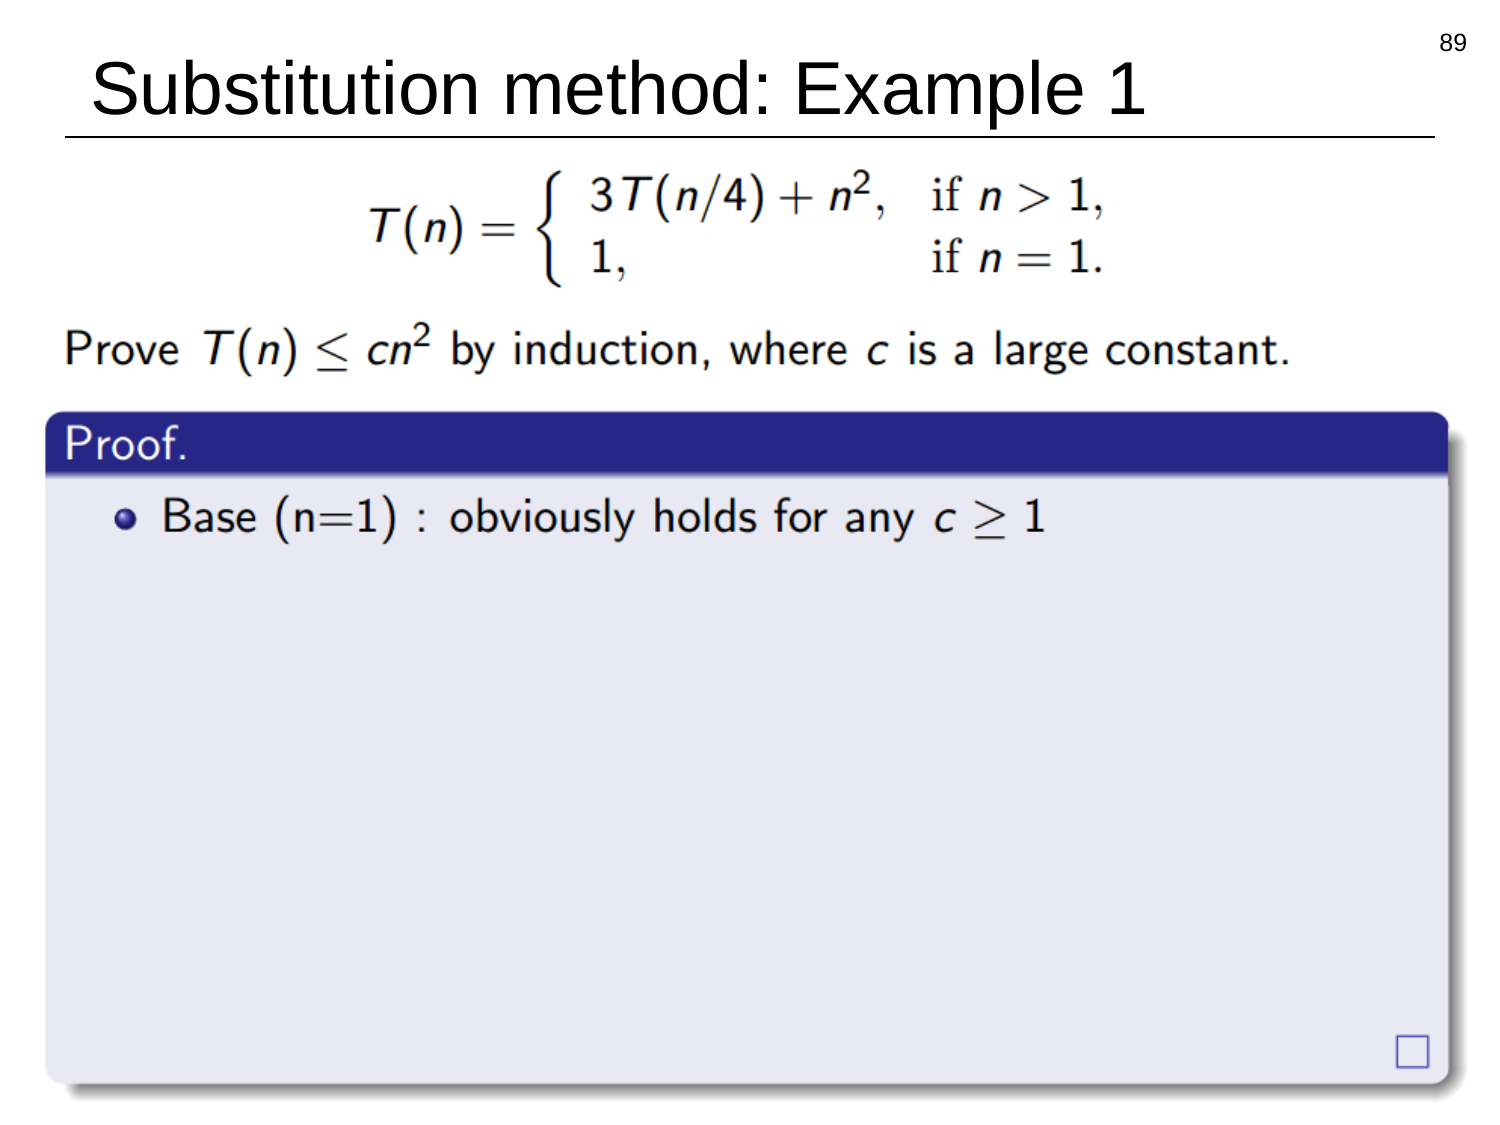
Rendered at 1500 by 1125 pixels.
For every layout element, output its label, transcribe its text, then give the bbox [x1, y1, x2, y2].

picture [41, 148, 1483, 1105]
slide_number 89 [1131, 18, 1483, 62]
title Substitution method: Example 1 [75, 20, 1425, 138]
